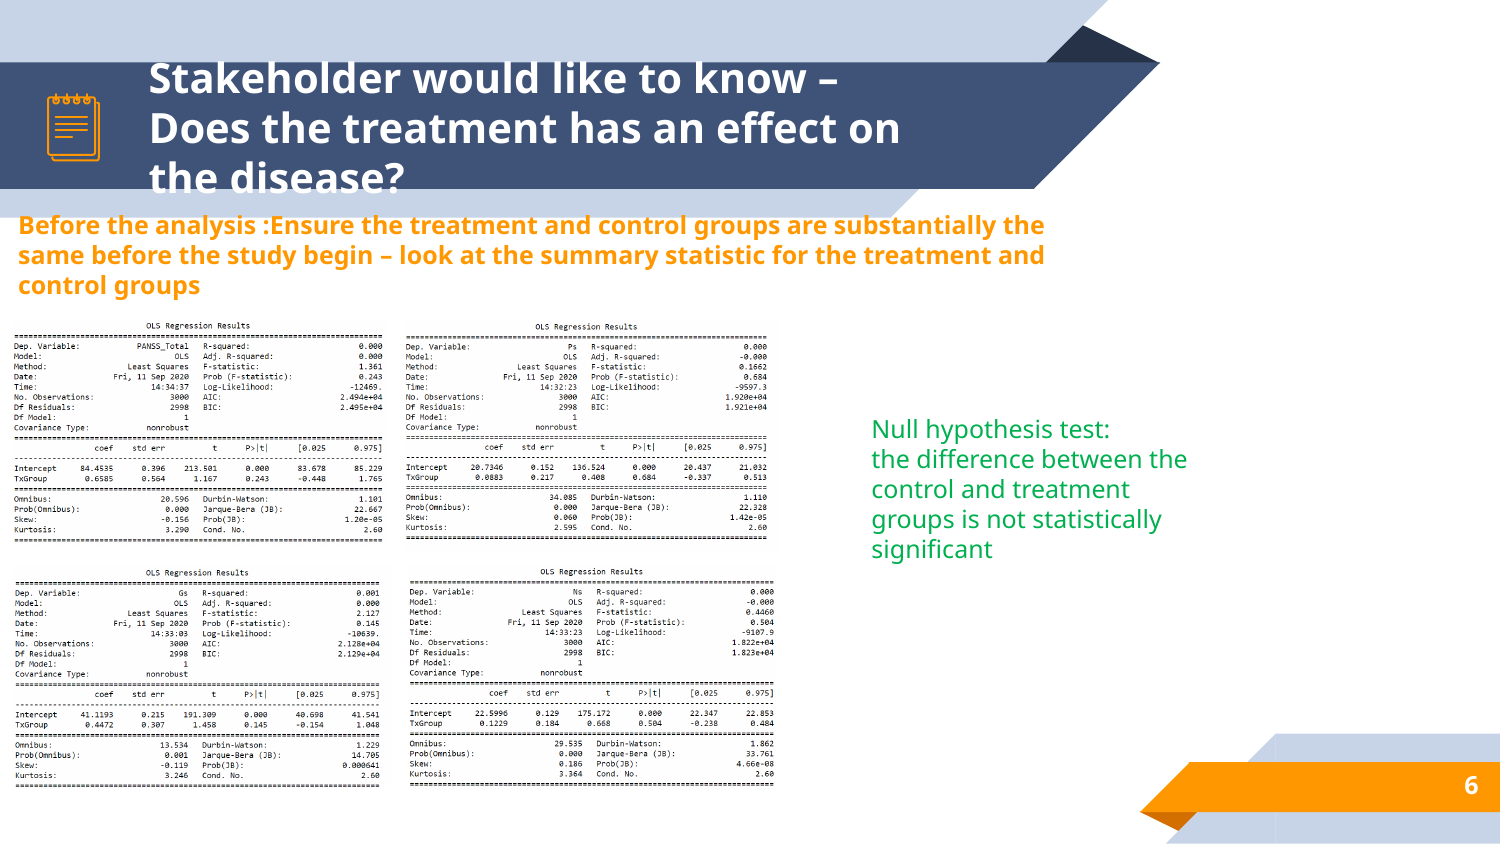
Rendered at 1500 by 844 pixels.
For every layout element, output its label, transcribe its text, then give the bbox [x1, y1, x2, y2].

text_box Null hypothesis test: the difference between the control and treatment groups is not statistically significant [856, 406, 1204, 571]
picture [12, 564, 392, 791]
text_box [47, 93, 100, 161]
picture [405, 320, 781, 551]
picture [408, 564, 777, 791]
picture [12, 320, 388, 550]
title Stakeholder would like to know – Does the treatment has an effect on the disease? [133, 64, 997, 190]
list Before the analysis :Ensure the treatment and control groups are substantially the same before the study begin – look at the summary statistic for the treatment and control groups [3, 195, 1076, 484]
slide_number 6 [1249, 760, 1494, 813]
